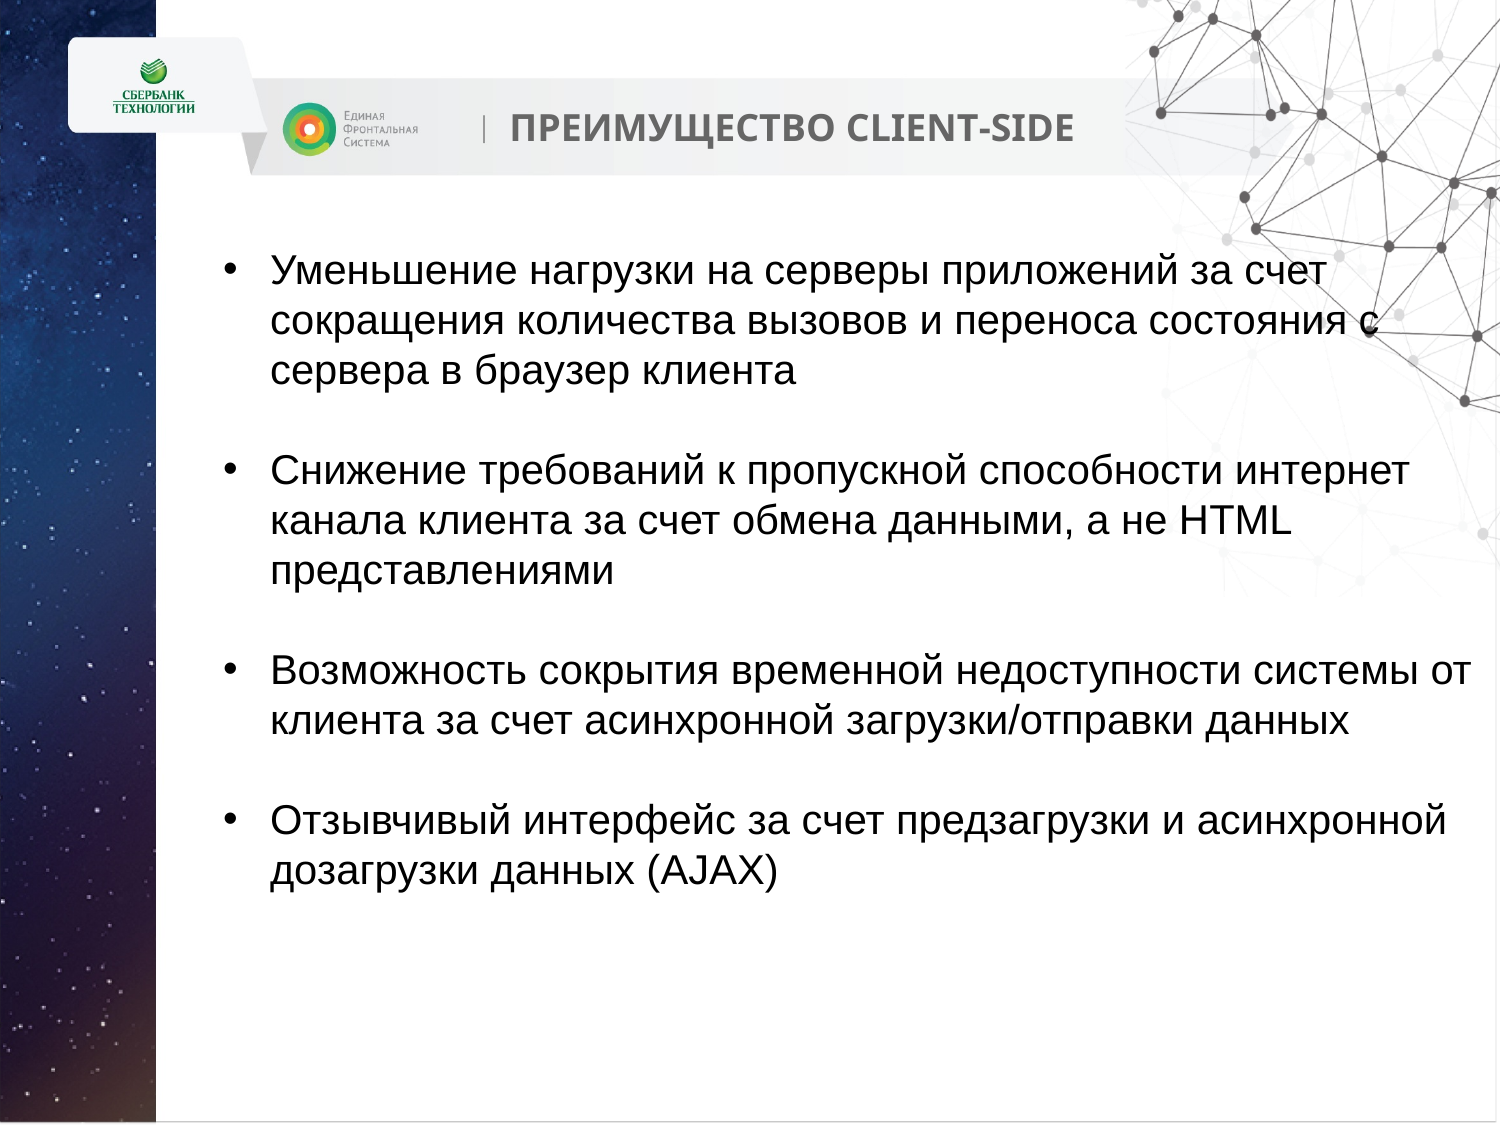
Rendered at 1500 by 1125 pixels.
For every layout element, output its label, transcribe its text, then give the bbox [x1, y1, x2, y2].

picture [0, 0, 1500, 1125]
text_box Уменьшение нагрузки на серверы приложений за счет сокращения количества вызовов и переноса состояния с сервера в браузер клиента Снижение требований к пропускной способности интернет канала клиента за счет обмена данными, а не HTML представлениями Возможность сокрытия временной недоступности системы от клиента за счет асинхронной загрузки/отправки данных Отзывчивый интерфейс за счет предзагрузки и асинхронной дозагрузки данных (AJAX) [208, 235, 1500, 951]
